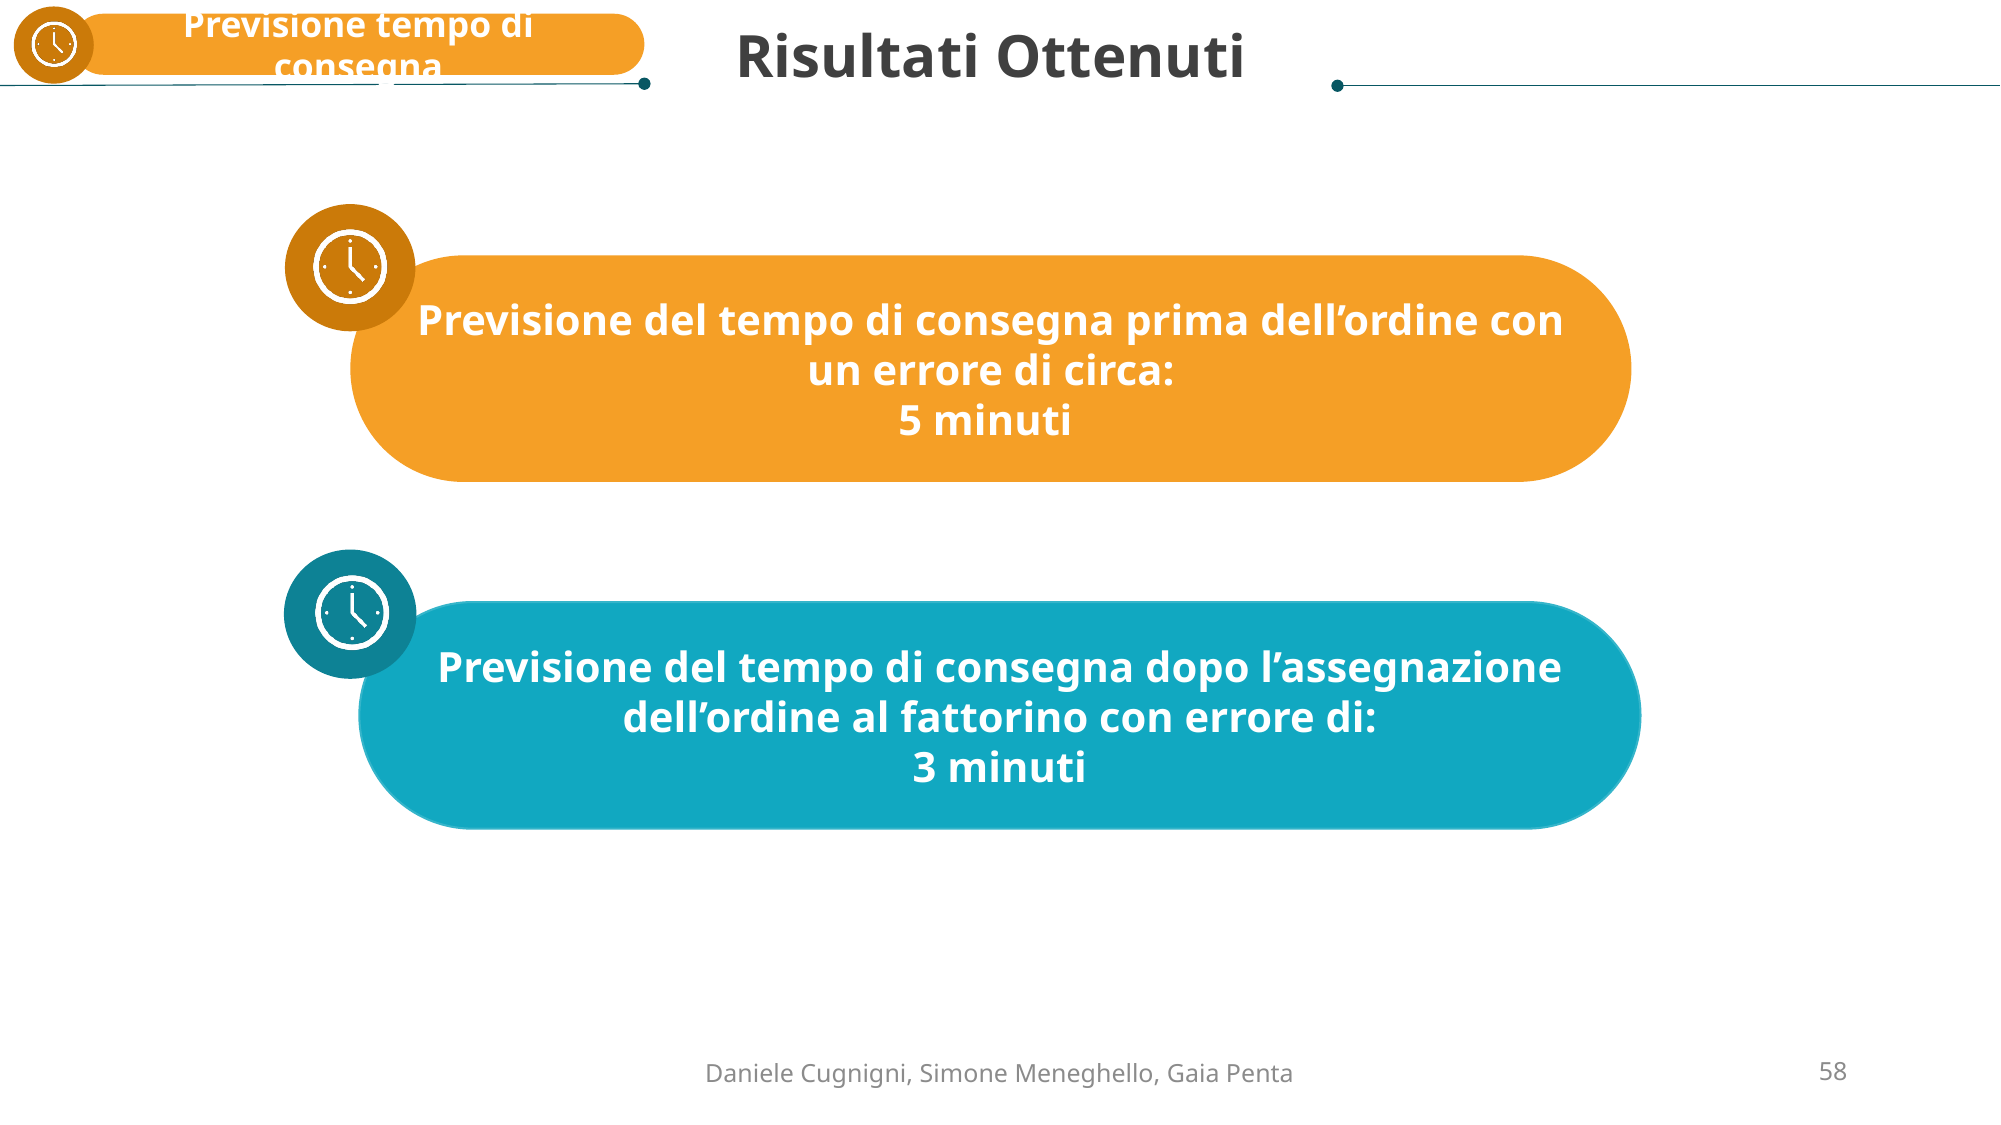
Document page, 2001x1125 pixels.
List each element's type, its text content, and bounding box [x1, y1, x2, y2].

text_box Risultati Ottenuti [28, 27, 1954, 161]
footer Daniele Cugnigni, Simone Meneghello, Gaia Penta [662, 1042, 1338, 1103]
text_box Previsione tempo di consegna [85, 12, 646, 76]
text_box [27, 5, 81, 15]
text_box Previsione del tempo di consegna dopo l’assegnazione dell’ordine al fattorino con errore di: 3 minuti [358, 601, 1642, 830]
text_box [284, 204, 416, 332]
text_box [12, 16, 95, 83]
picture [25, 15, 83, 73]
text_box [284, 550, 416, 678]
slide_number 58 [1412, 1042, 1863, 1103]
text_box Previsione del tempo di consegna prima dell’ordine con un errore di circa: 5 minuti [349, 254, 1633, 483]
